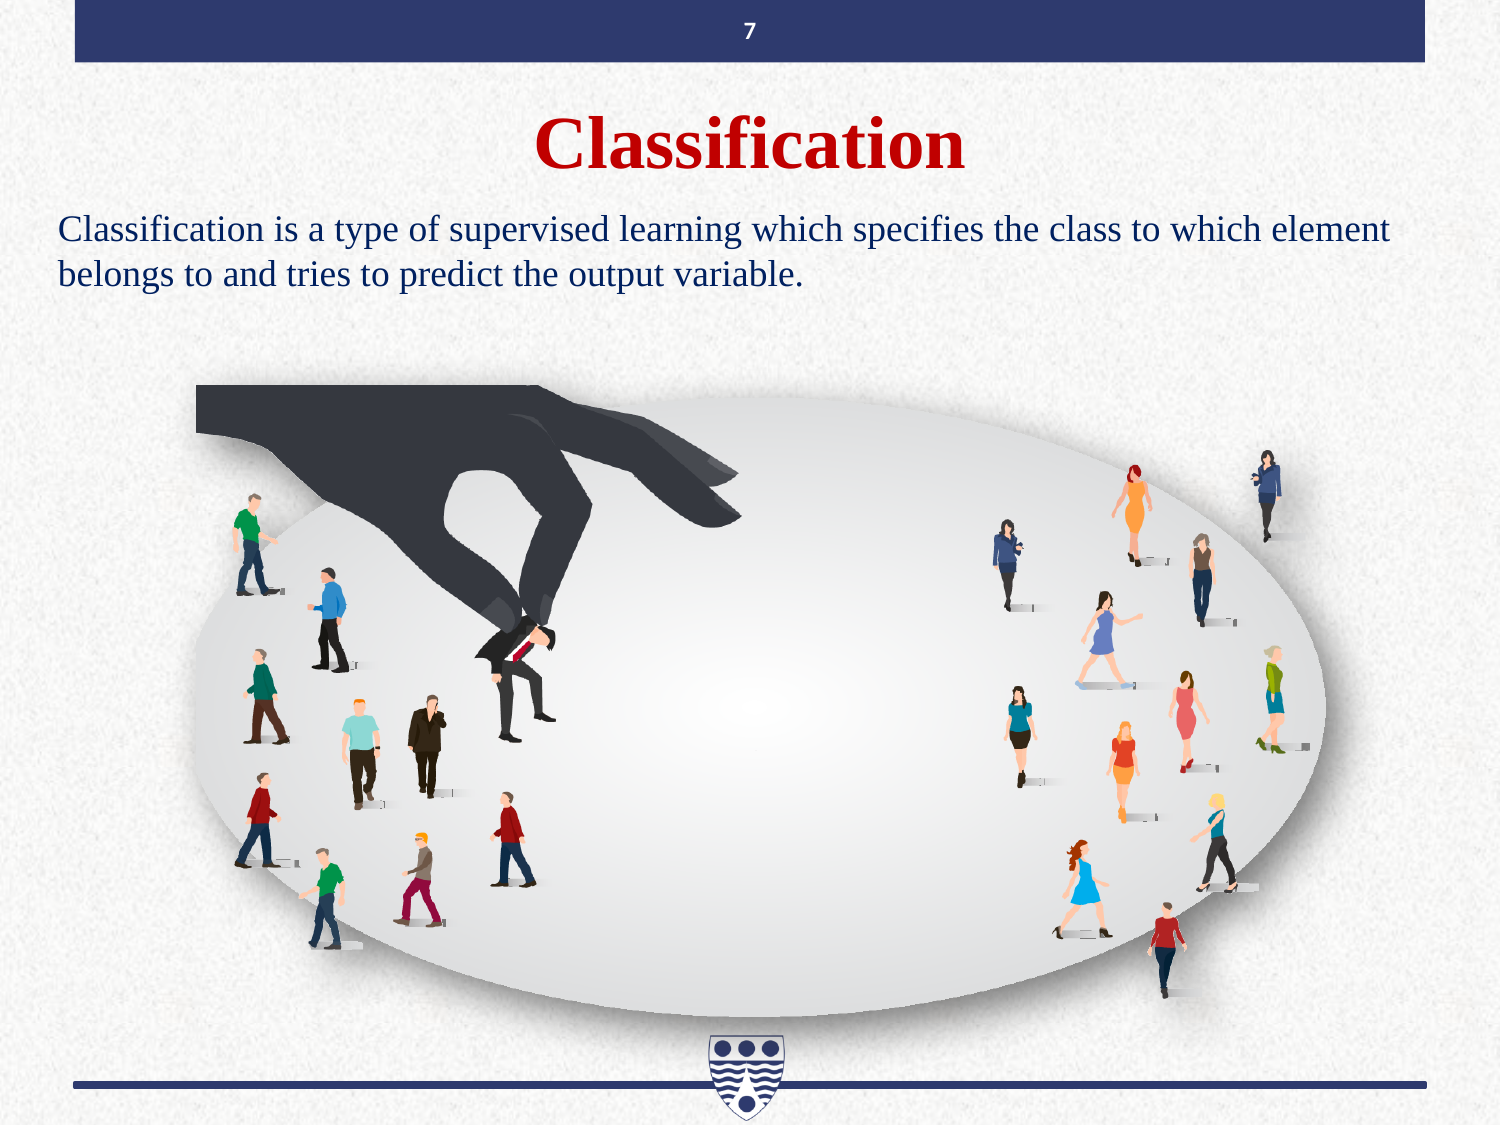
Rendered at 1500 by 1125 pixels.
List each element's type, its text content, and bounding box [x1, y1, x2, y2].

text_box Classification is a type of supervised learning which specifies the class to which element belongs to and tries to predict the output variable. [43, 196, 1485, 346]
picture [196, 385, 1331, 1024]
title Classification [75, 45, 1425, 196]
picture [708, 1038, 792, 1121]
slide_number 7 [720, 0, 780, 60]
